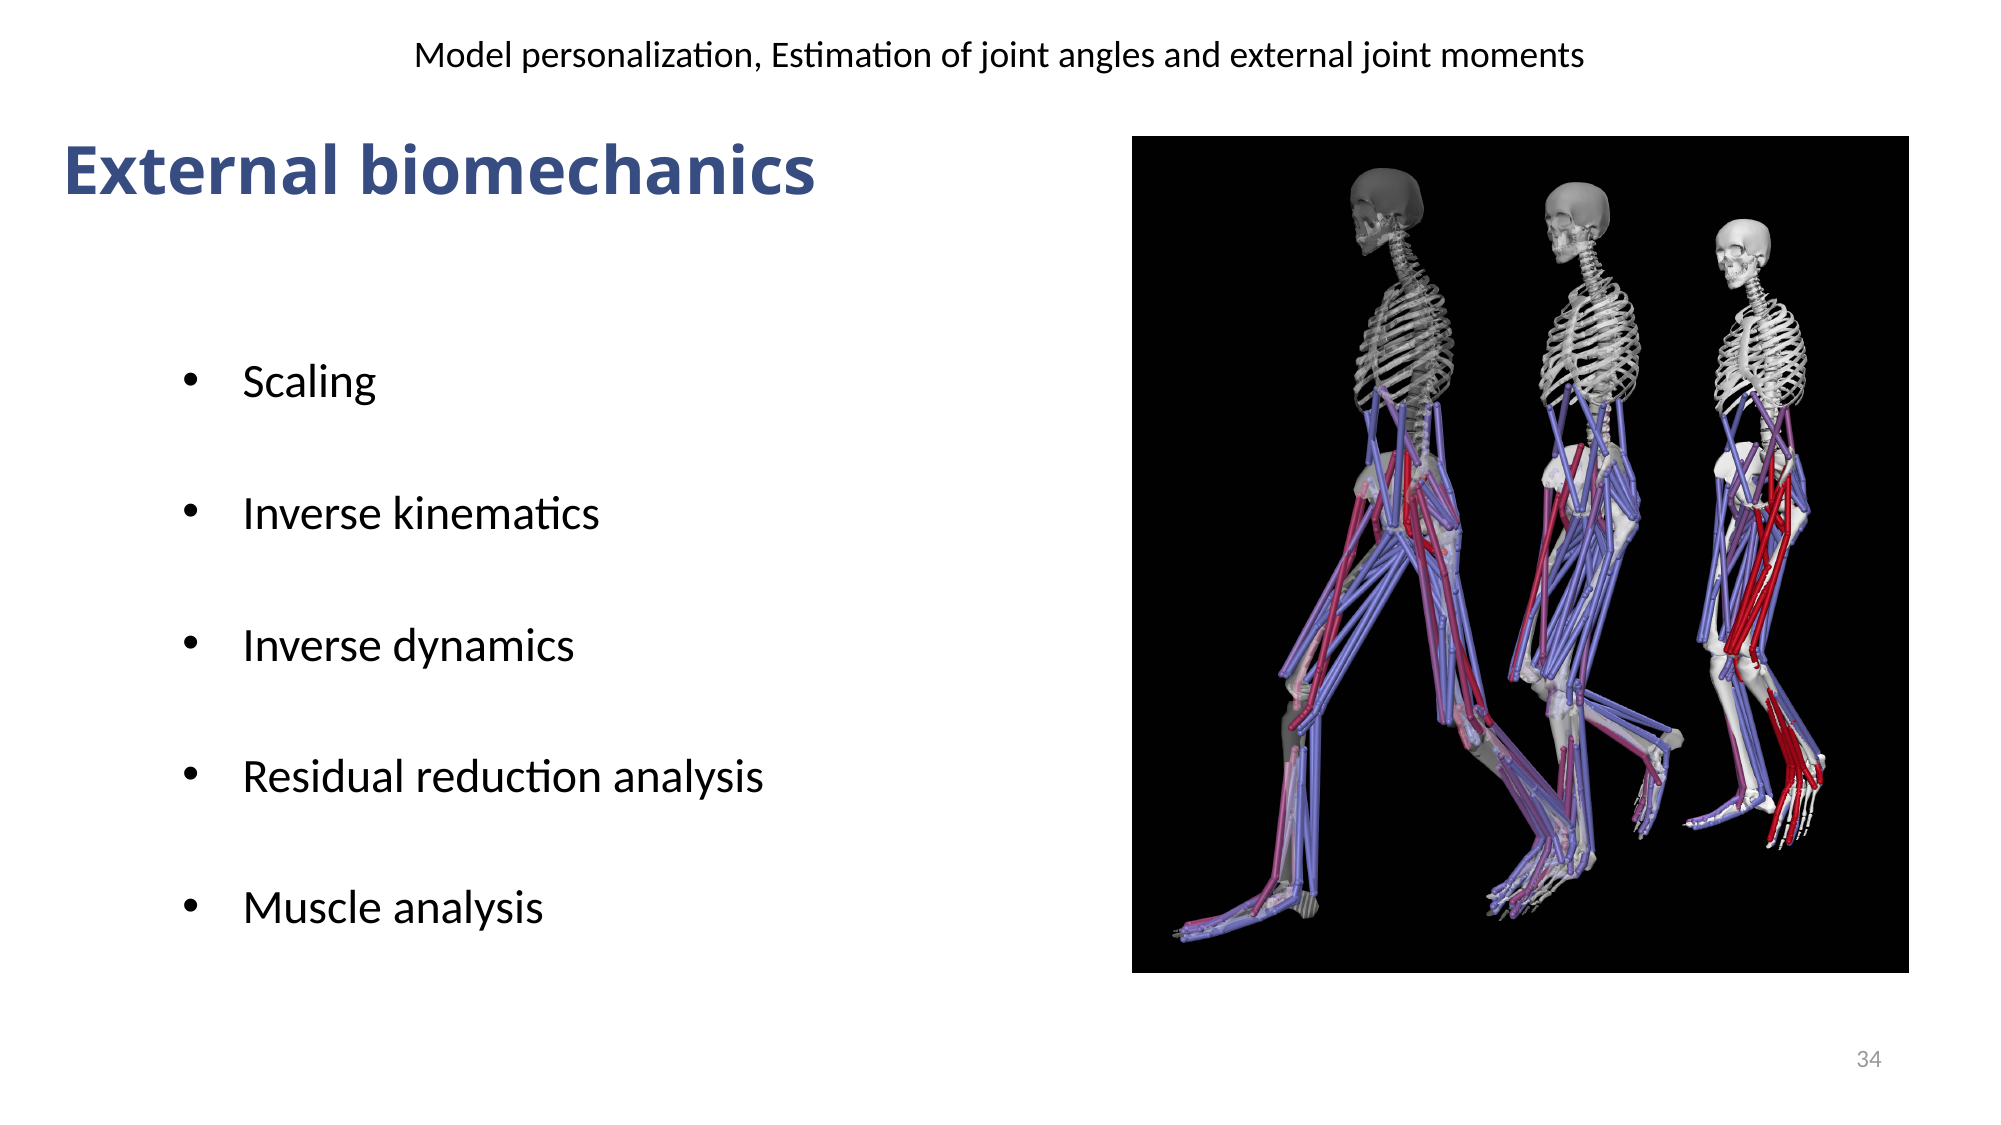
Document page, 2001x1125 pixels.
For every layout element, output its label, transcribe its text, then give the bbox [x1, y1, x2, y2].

picture [1132, 136, 1909, 973]
slide_number 34 [1375, 1042, 1882, 1103]
text_box Model personalization, Estimation of joint angles and external joint moments [335, 22, 1665, 83]
title External biomechanics [47, 120, 1376, 286]
list Scaling Inverse kinematics Inverse dynamics Residual reduction analysis Muscle analysis [167, 285, 1029, 948]
